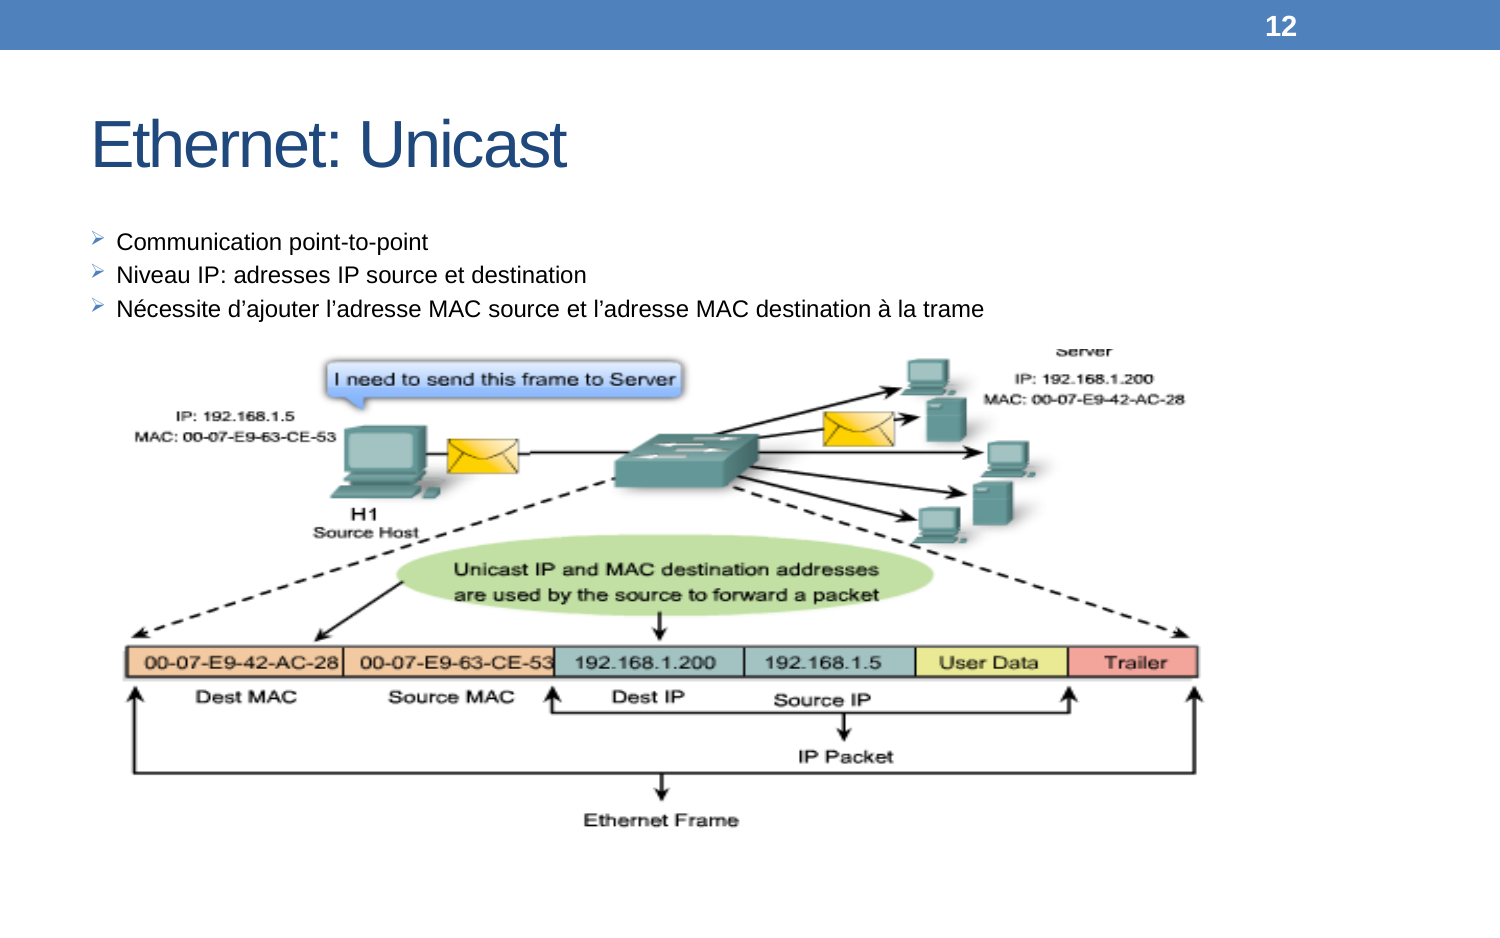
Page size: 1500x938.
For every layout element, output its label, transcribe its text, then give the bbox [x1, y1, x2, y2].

picture [111, 324, 1221, 834]
title Ethernet: Unicast [75, 72, 1425, 209]
slide_number 12 [1250, 2, 1425, 48]
list Communication point-to-point Niveau IP: adresses IP source et destination Nécessite d’ajouter l’adresse MAC source et l’adresse MAC destination à la trame [75, 218, 1425, 331]
